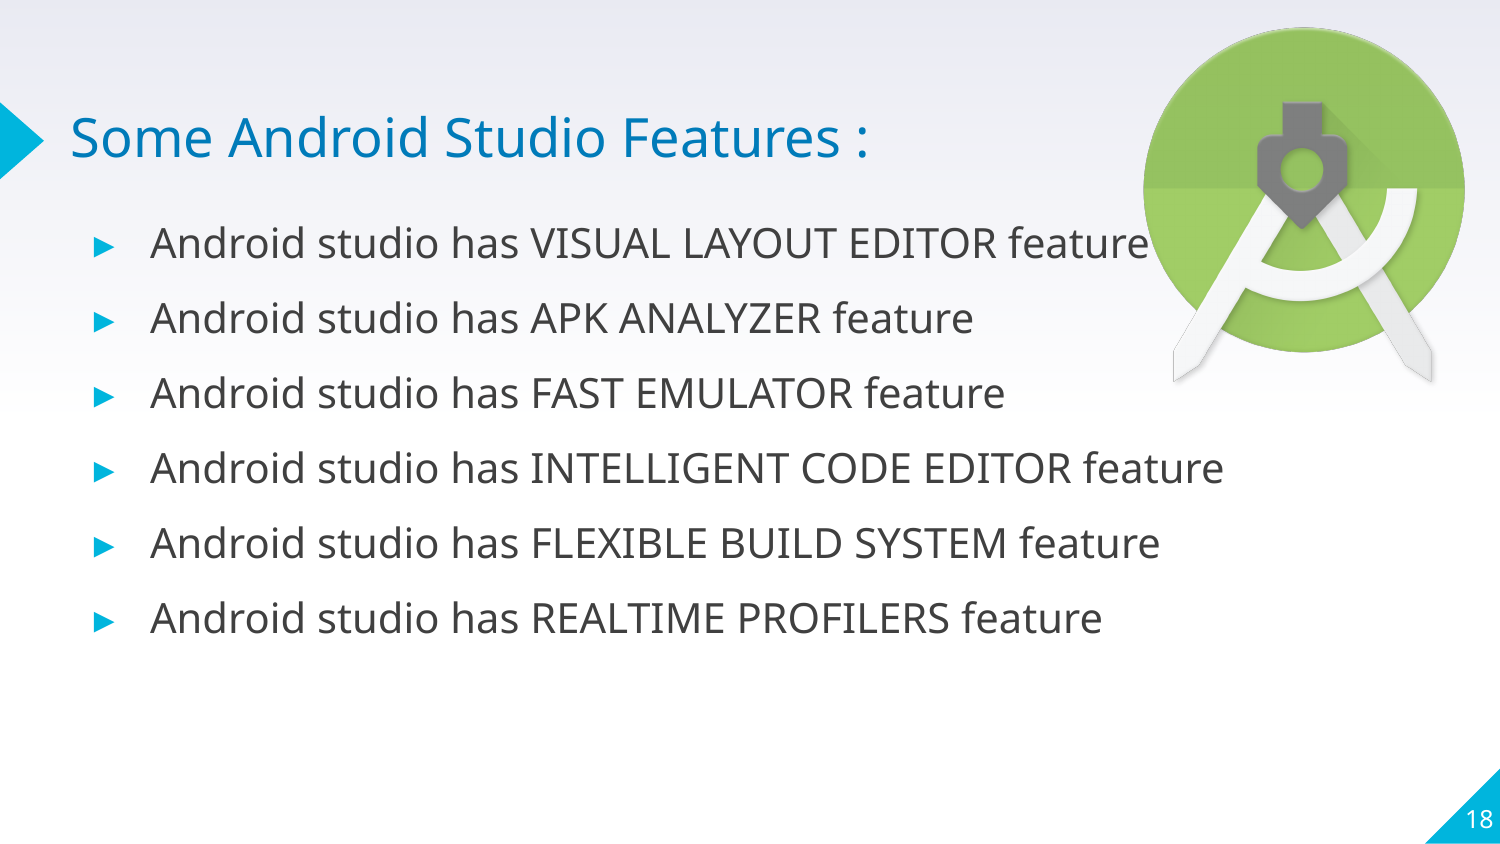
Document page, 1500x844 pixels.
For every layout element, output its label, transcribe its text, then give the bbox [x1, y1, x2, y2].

slide_number ‹#› [1418, 760, 1494, 838]
picture [1109, 9, 1500, 400]
list Android studio has VISUAL LAYOUT EDITOR feature Android studio has APK ANALYZER feature Android studio has FAST EMULATOR feature Android studio has INTELLIGENT CODE EDITOR feature Android studio has FLEXIBLE BUILD SYSTEM feature Android studio has REALTIME PROFILERS feature [75, 192, 1447, 801]
title Some Android Studio Features : [70, 115, 1104, 294]
